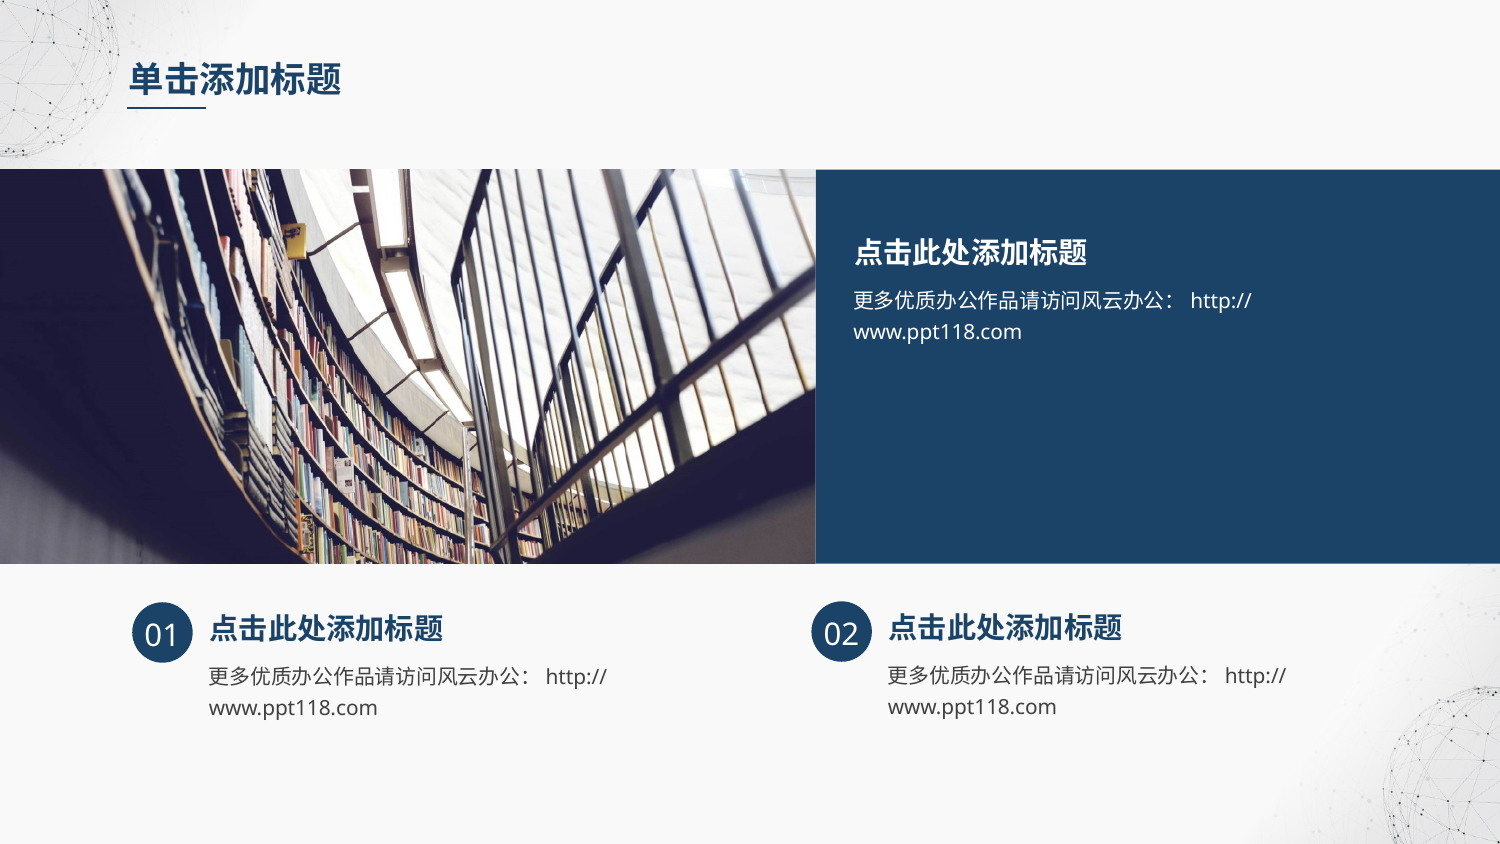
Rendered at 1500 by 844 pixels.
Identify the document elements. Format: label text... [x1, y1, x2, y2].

text_box 点击此处添加标题 [200, 604, 455, 651]
text_box [0, 169, 816, 564]
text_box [125, 602, 200, 663]
text_box 点击此处添加标题 [842, 228, 1100, 275]
text_box 更多优质办公作品请访问风云办公：http://www.ppt118.com [197, 651, 707, 726]
text_box [816, 169, 1500, 564]
picture [0, 0, 1500, 169]
text_box 更多优质办公作品请访问风云办公：http://www.ppt118.com [842, 275, 1403, 350]
text_box 点击此处添加标题 [879, 603, 1135, 650]
text_box 更多优质办公作品请访问风云办公：http://www.ppt118.com [876, 650, 1387, 725]
picture [0, 564, 1500, 844]
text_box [804, 601, 879, 662]
text_box 单击添加标题 [117, 51, 489, 106]
